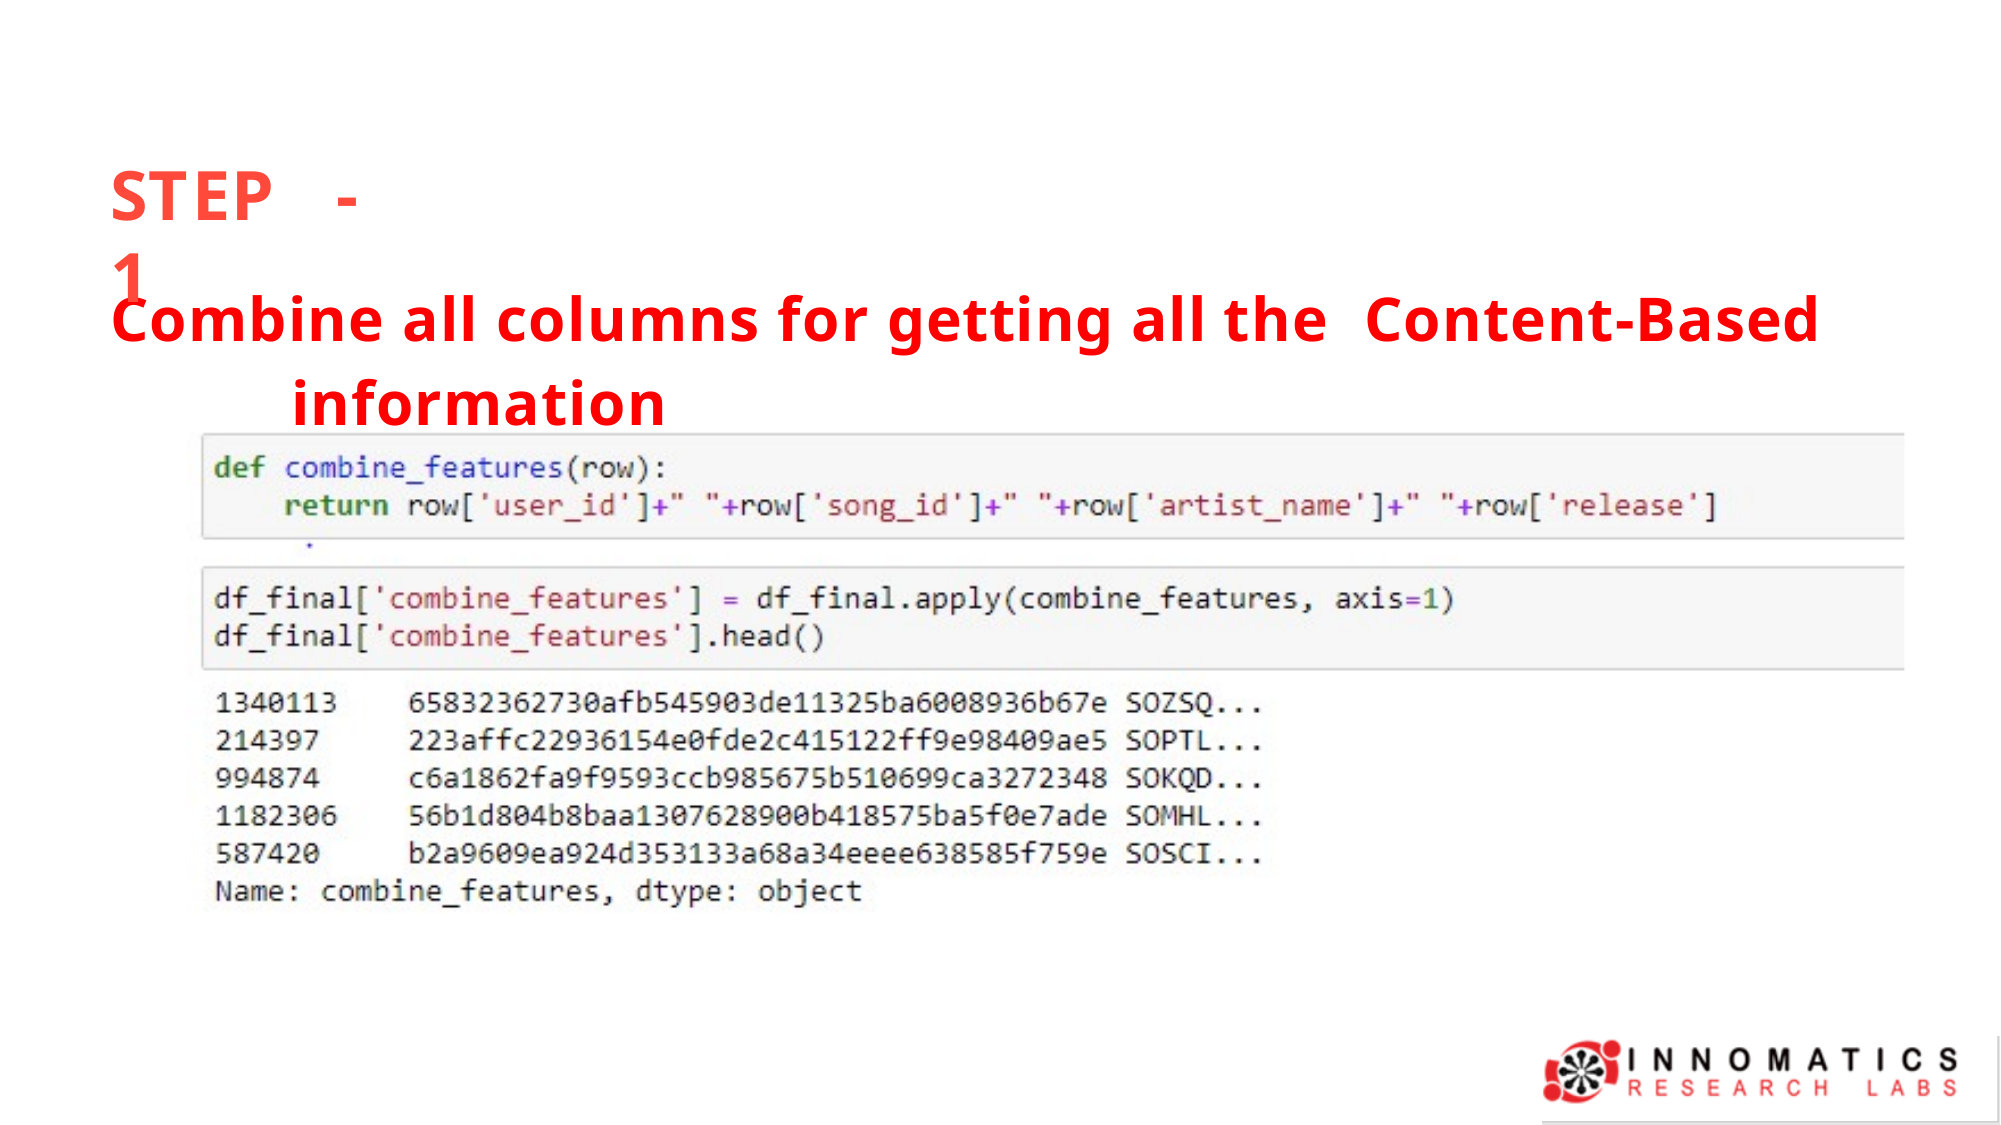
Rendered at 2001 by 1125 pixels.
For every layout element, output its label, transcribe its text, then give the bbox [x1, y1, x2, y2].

text_box [186, 438, 1905, 949]
text_box Combine all columns for getting all the Content-Based information [108, 268, 1905, 438]
text_box STEP - 1 [108, 150, 424, 316]
picture [1542, 1036, 2000, 1125]
